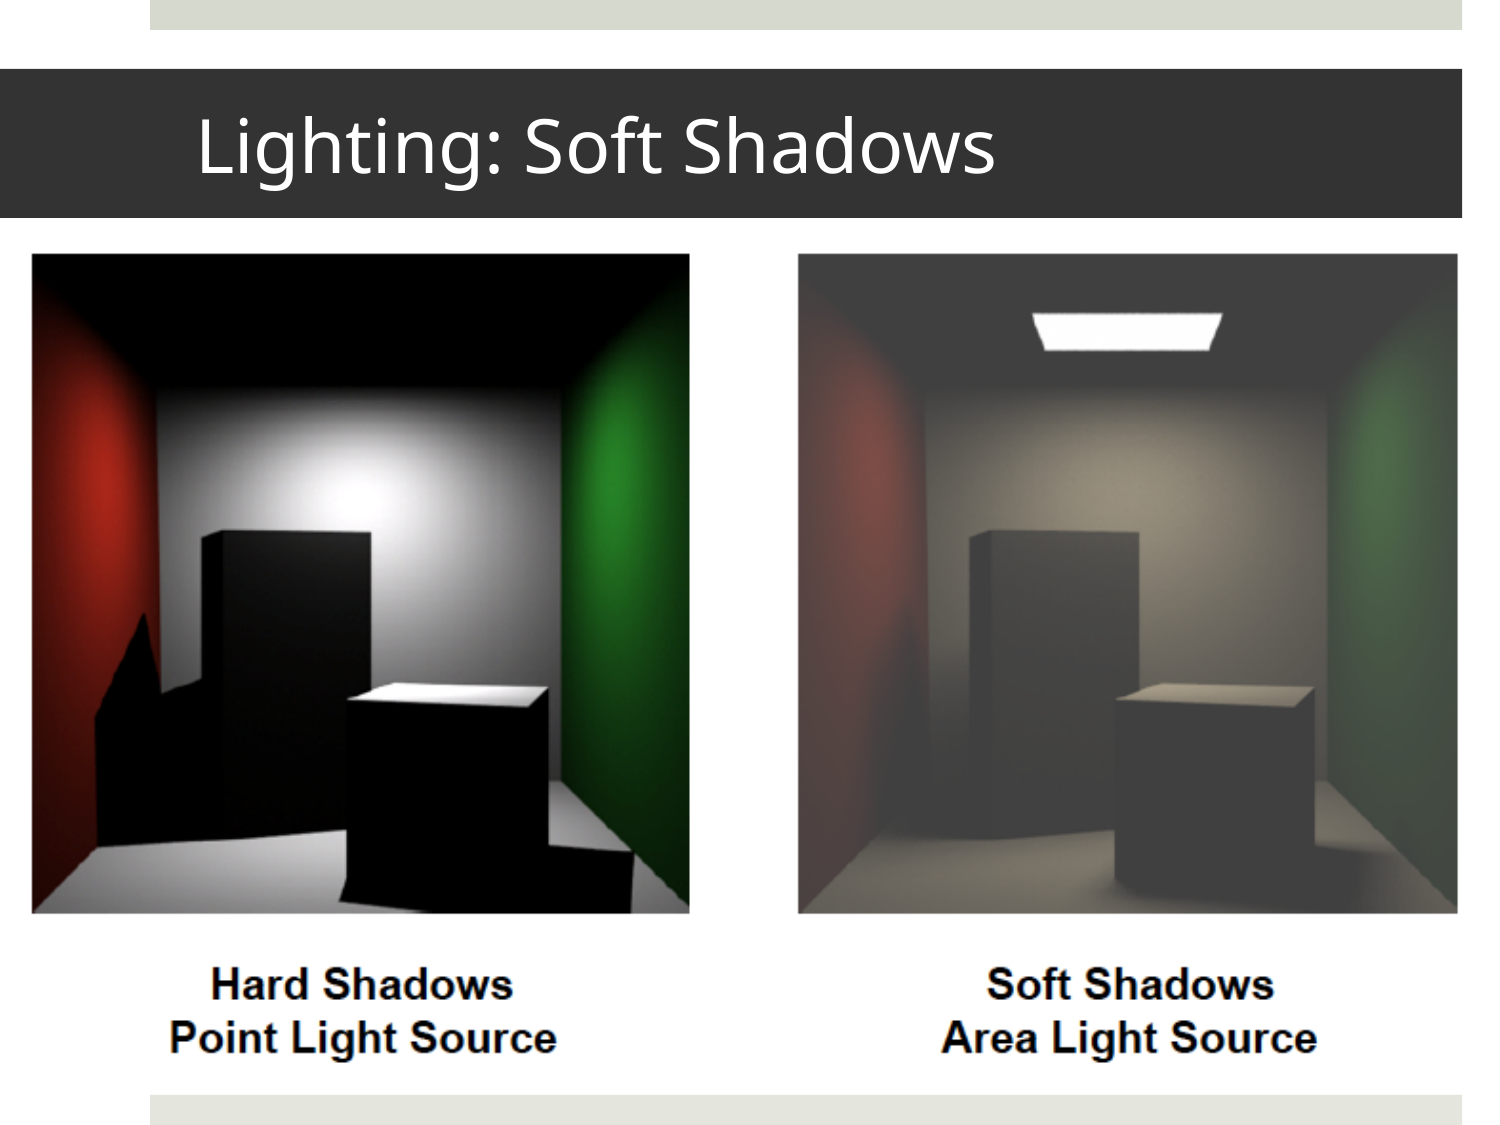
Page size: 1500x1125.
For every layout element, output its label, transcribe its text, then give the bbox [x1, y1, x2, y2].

picture [0, 217, 1500, 1083]
title Lighting: Soft Shadows [0, 68, 1463, 217]
